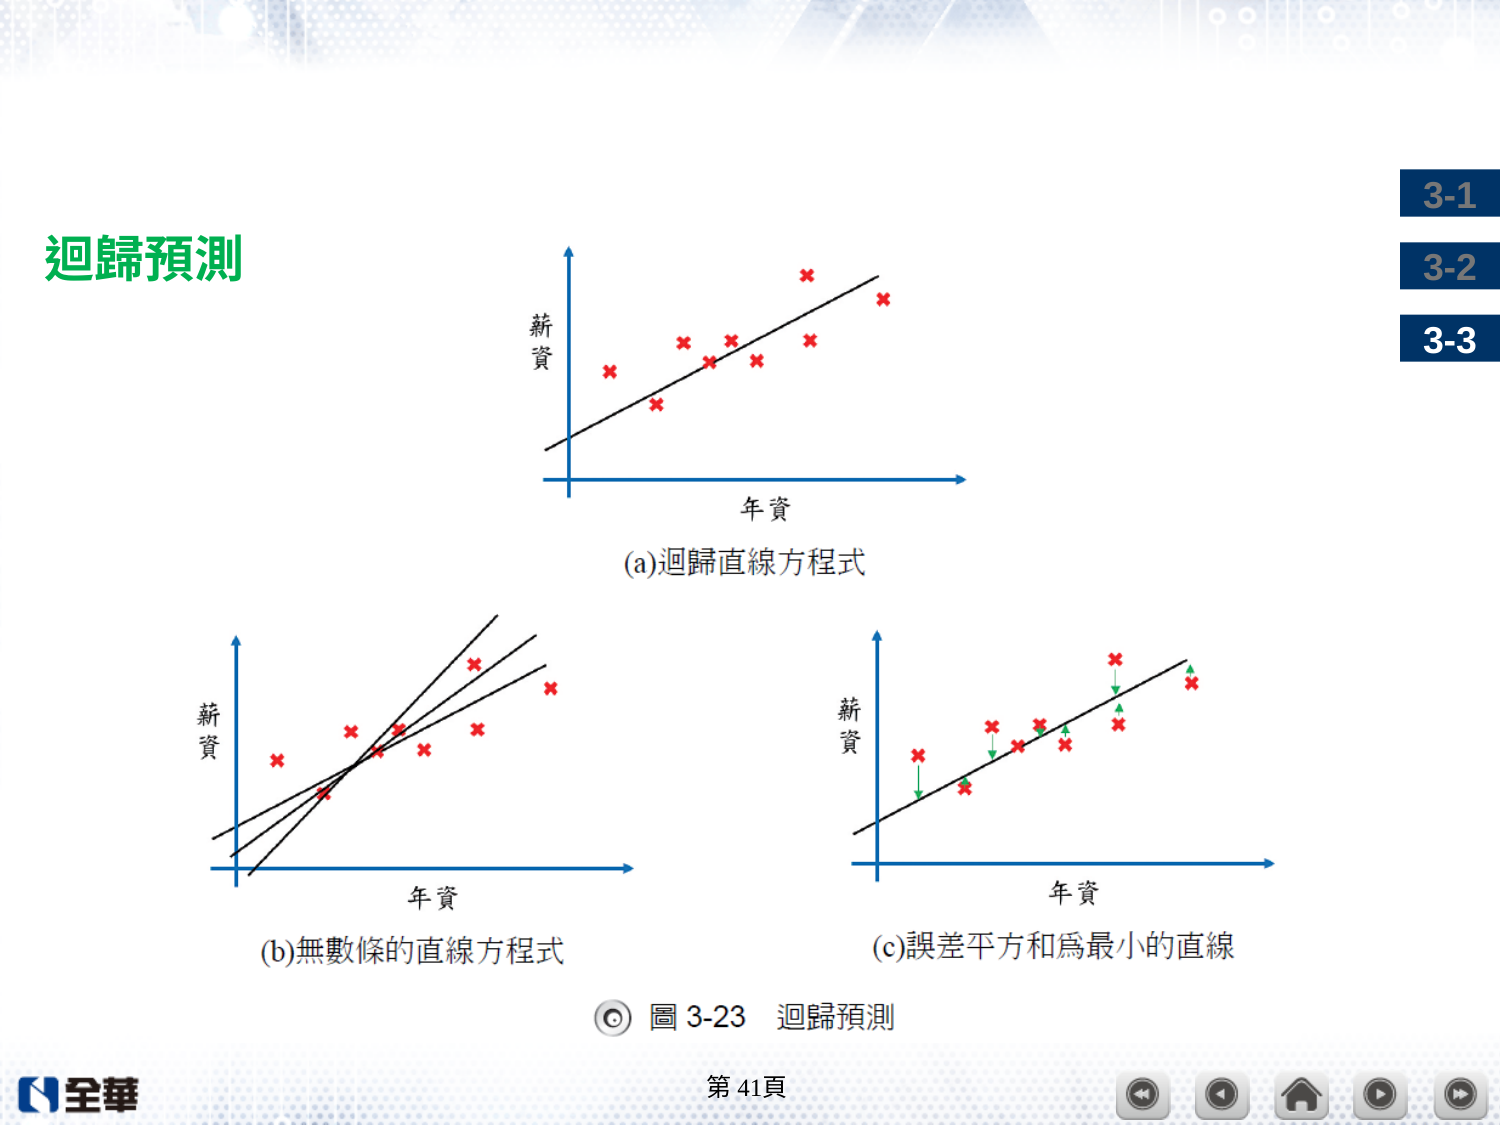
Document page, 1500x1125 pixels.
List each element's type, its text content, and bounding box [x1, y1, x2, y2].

list 迴歸預測 [29, 219, 1386, 1048]
picture [0, 0, 1500, 1125]
